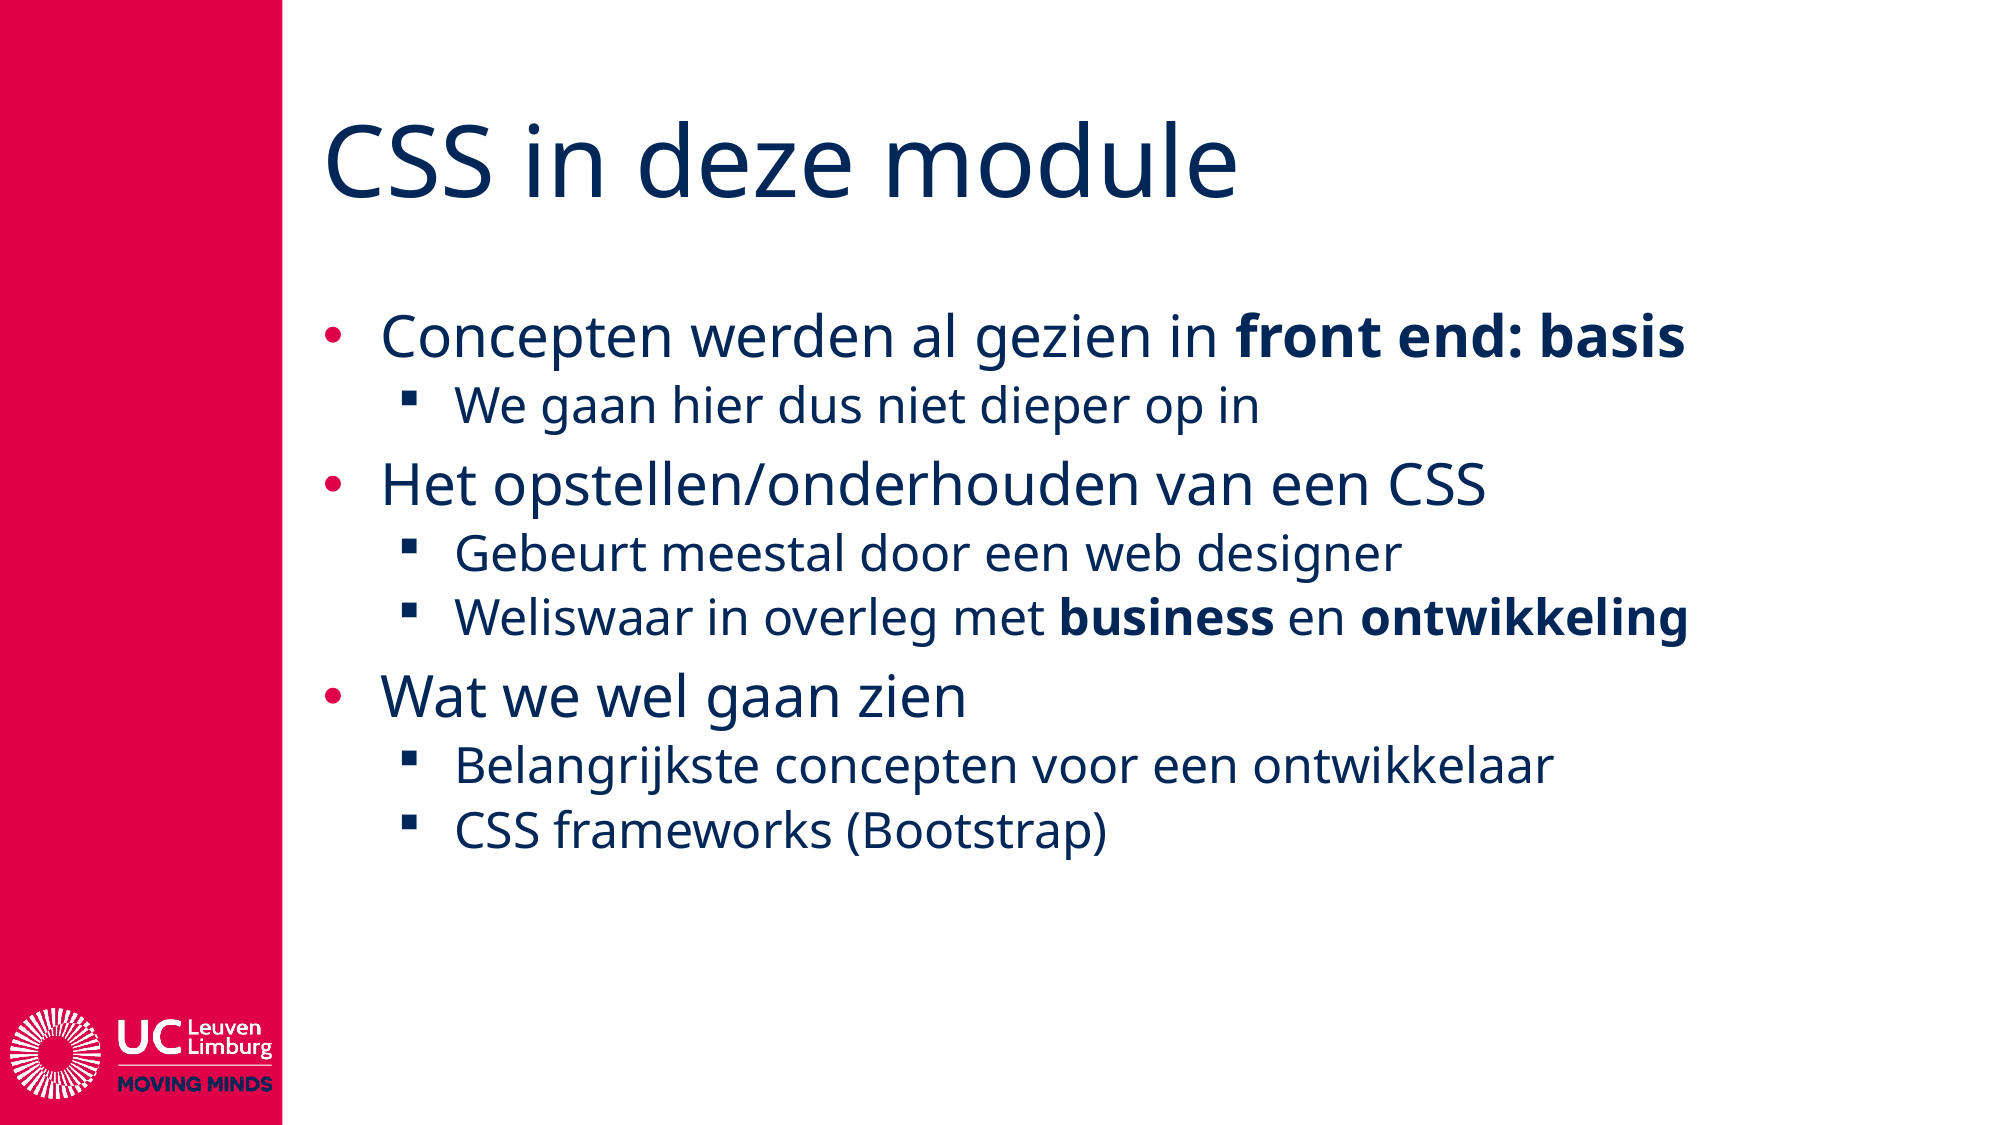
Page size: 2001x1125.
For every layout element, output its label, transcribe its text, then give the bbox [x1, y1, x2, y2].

title CSS in deze module [307, 59, 1940, 271]
list Concepten werden al gezien in front end: basis We gaan hier dus niet dieper op in Het opstellen/onderhouden van een CSS Gebeurt meestal door een web designer Weliswaar in overleg met business en ontwikkeling Wat we wel gaan zien Belangrijkste concepten voor een ontwikkelaar CSS frameworks (Bootstrap) [307, 299, 1940, 996]
picture [10, 1008, 272, 1099]
